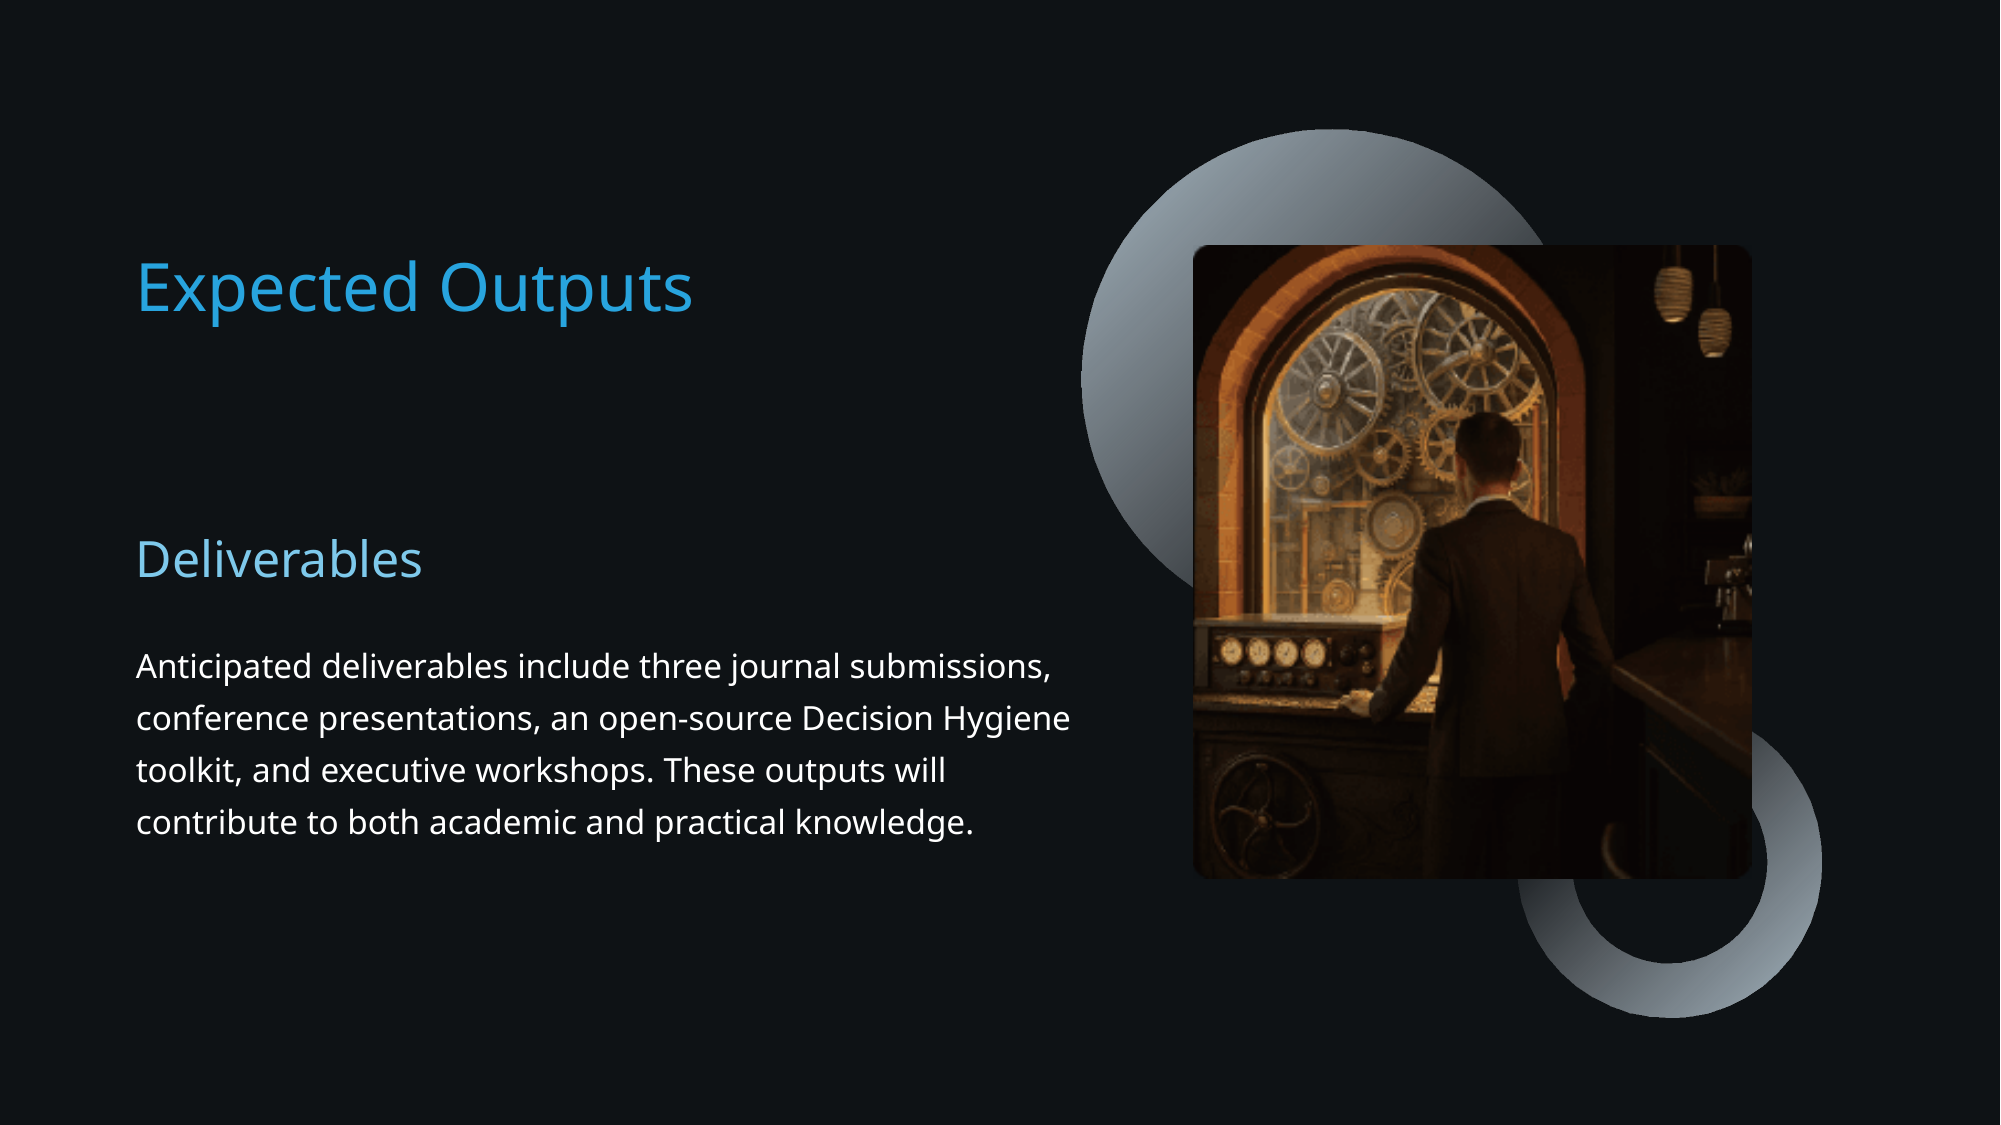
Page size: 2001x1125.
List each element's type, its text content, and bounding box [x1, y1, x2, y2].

picture [1193, 245, 1752, 879]
text_box Expected Outputs [135, 245, 1050, 525]
text_box [1516, 706, 1822, 1018]
text_box Anticipated deliverables include three journal submissions, conference presentations, an open-source Decision Hygiene toolkit, and executive workshops. These outputs will contribute to both academic and practical knowledge. [135, 633, 1095, 956]
text_box [1081, 129, 1582, 629]
text_box [1094, 122, 1924, 168]
text_box Deliverables [135, 527, 1181, 646]
